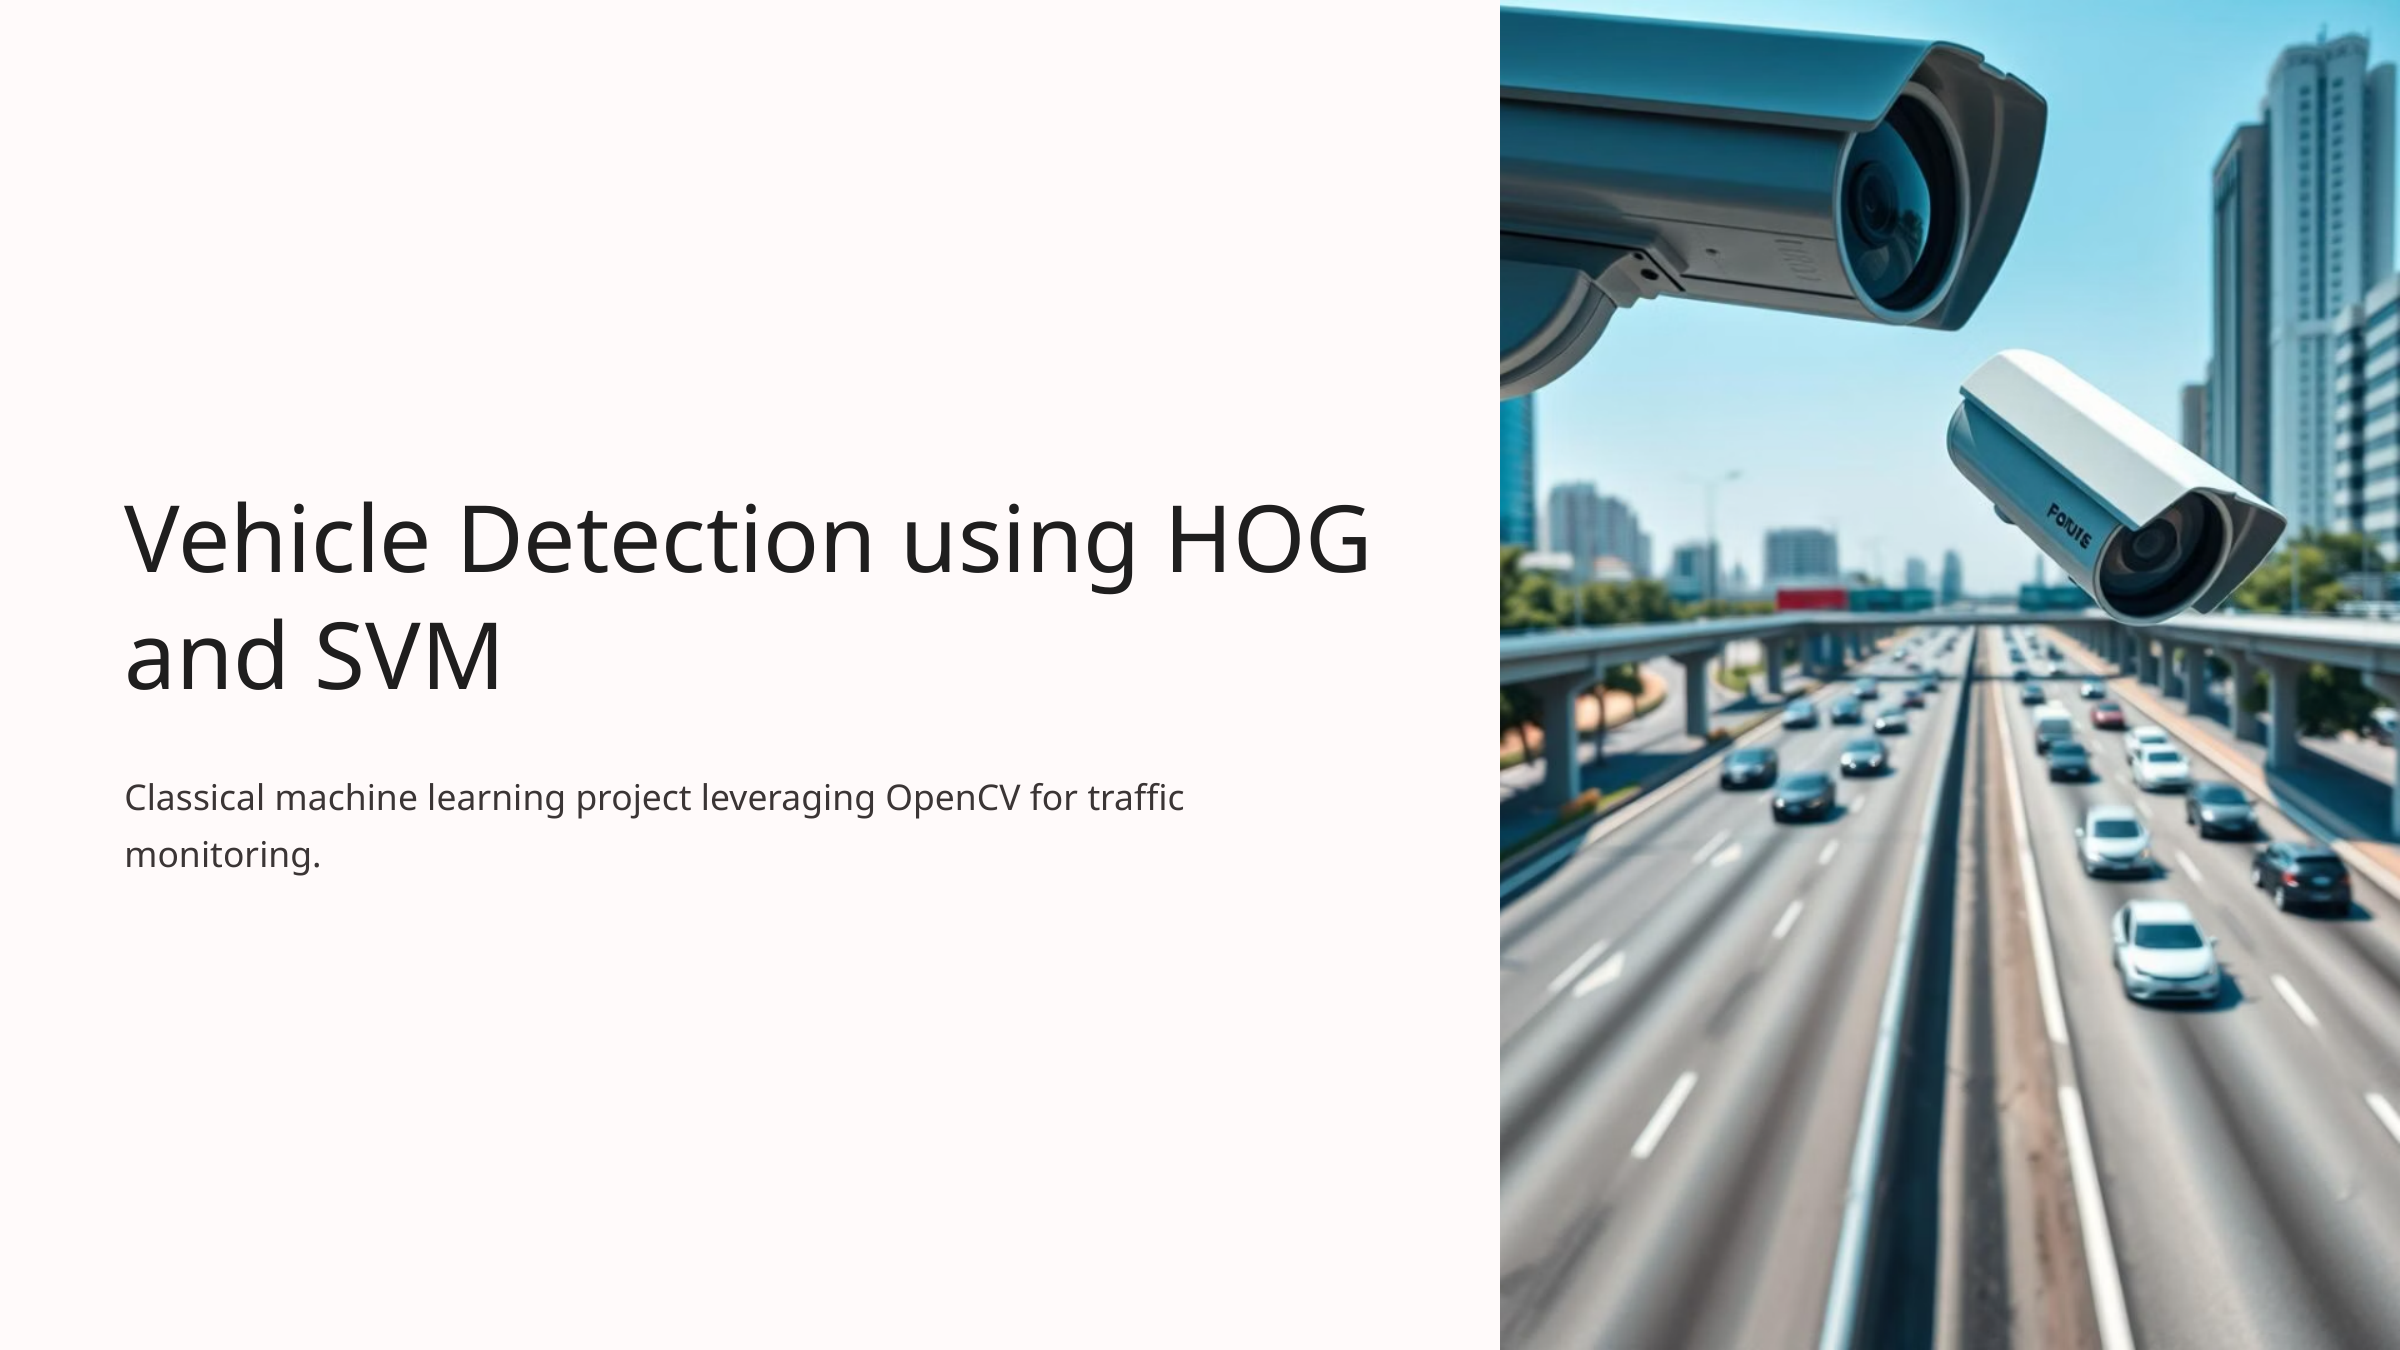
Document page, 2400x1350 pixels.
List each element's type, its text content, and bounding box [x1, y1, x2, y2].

picture [1499, 0, 2400, 1350]
text_box Classical machine learning project leveraging OpenCV for traffic monitoring. [124, 761, 1376, 876]
text_box Vehicle Detection using HOG and SVM [124, 474, 1376, 709]
